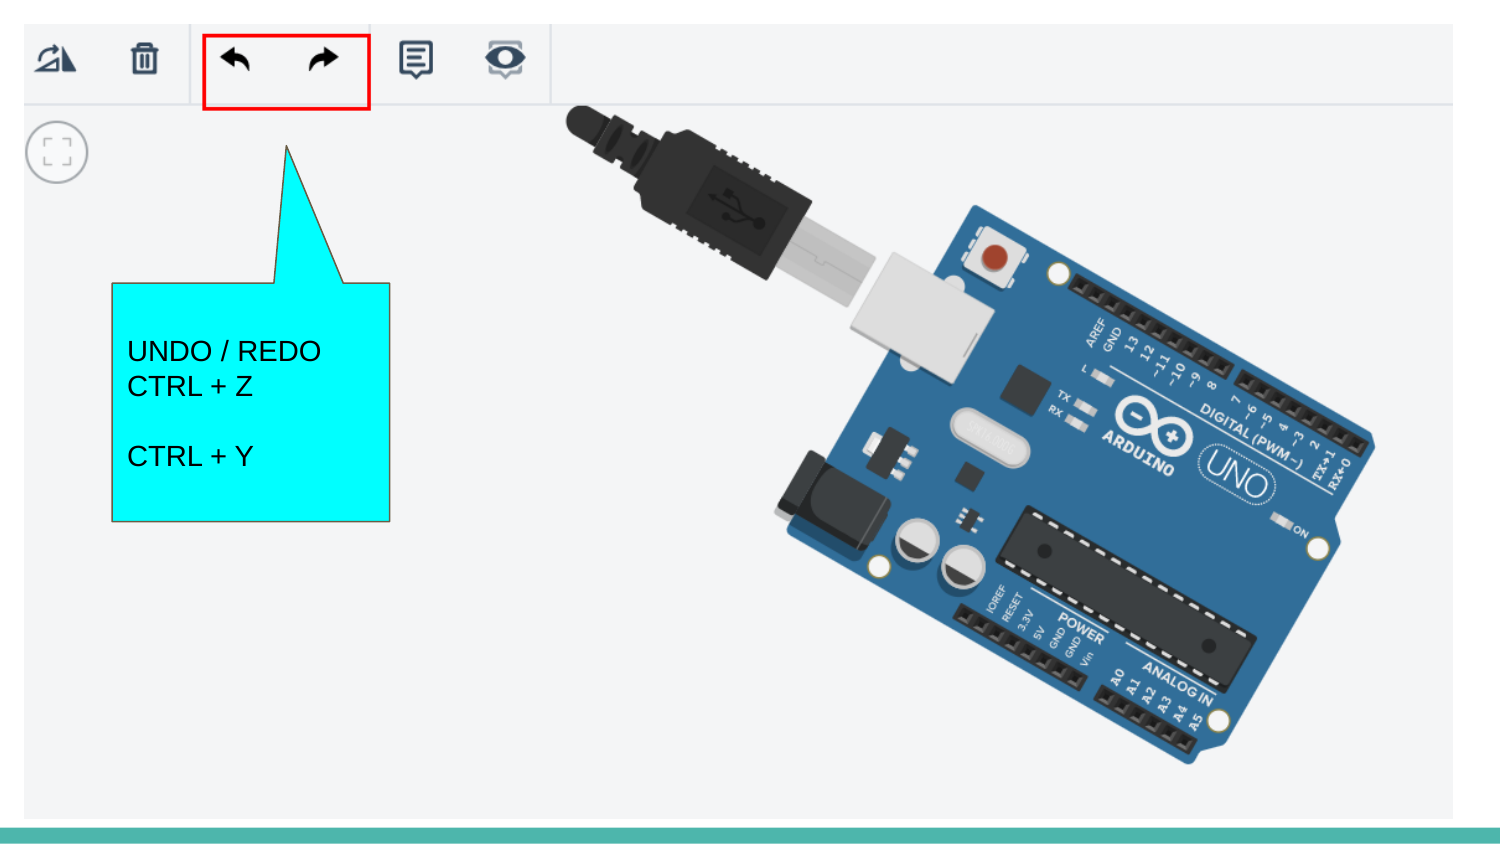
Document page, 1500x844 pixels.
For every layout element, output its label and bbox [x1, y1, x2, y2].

picture [24, 24, 1453, 819]
